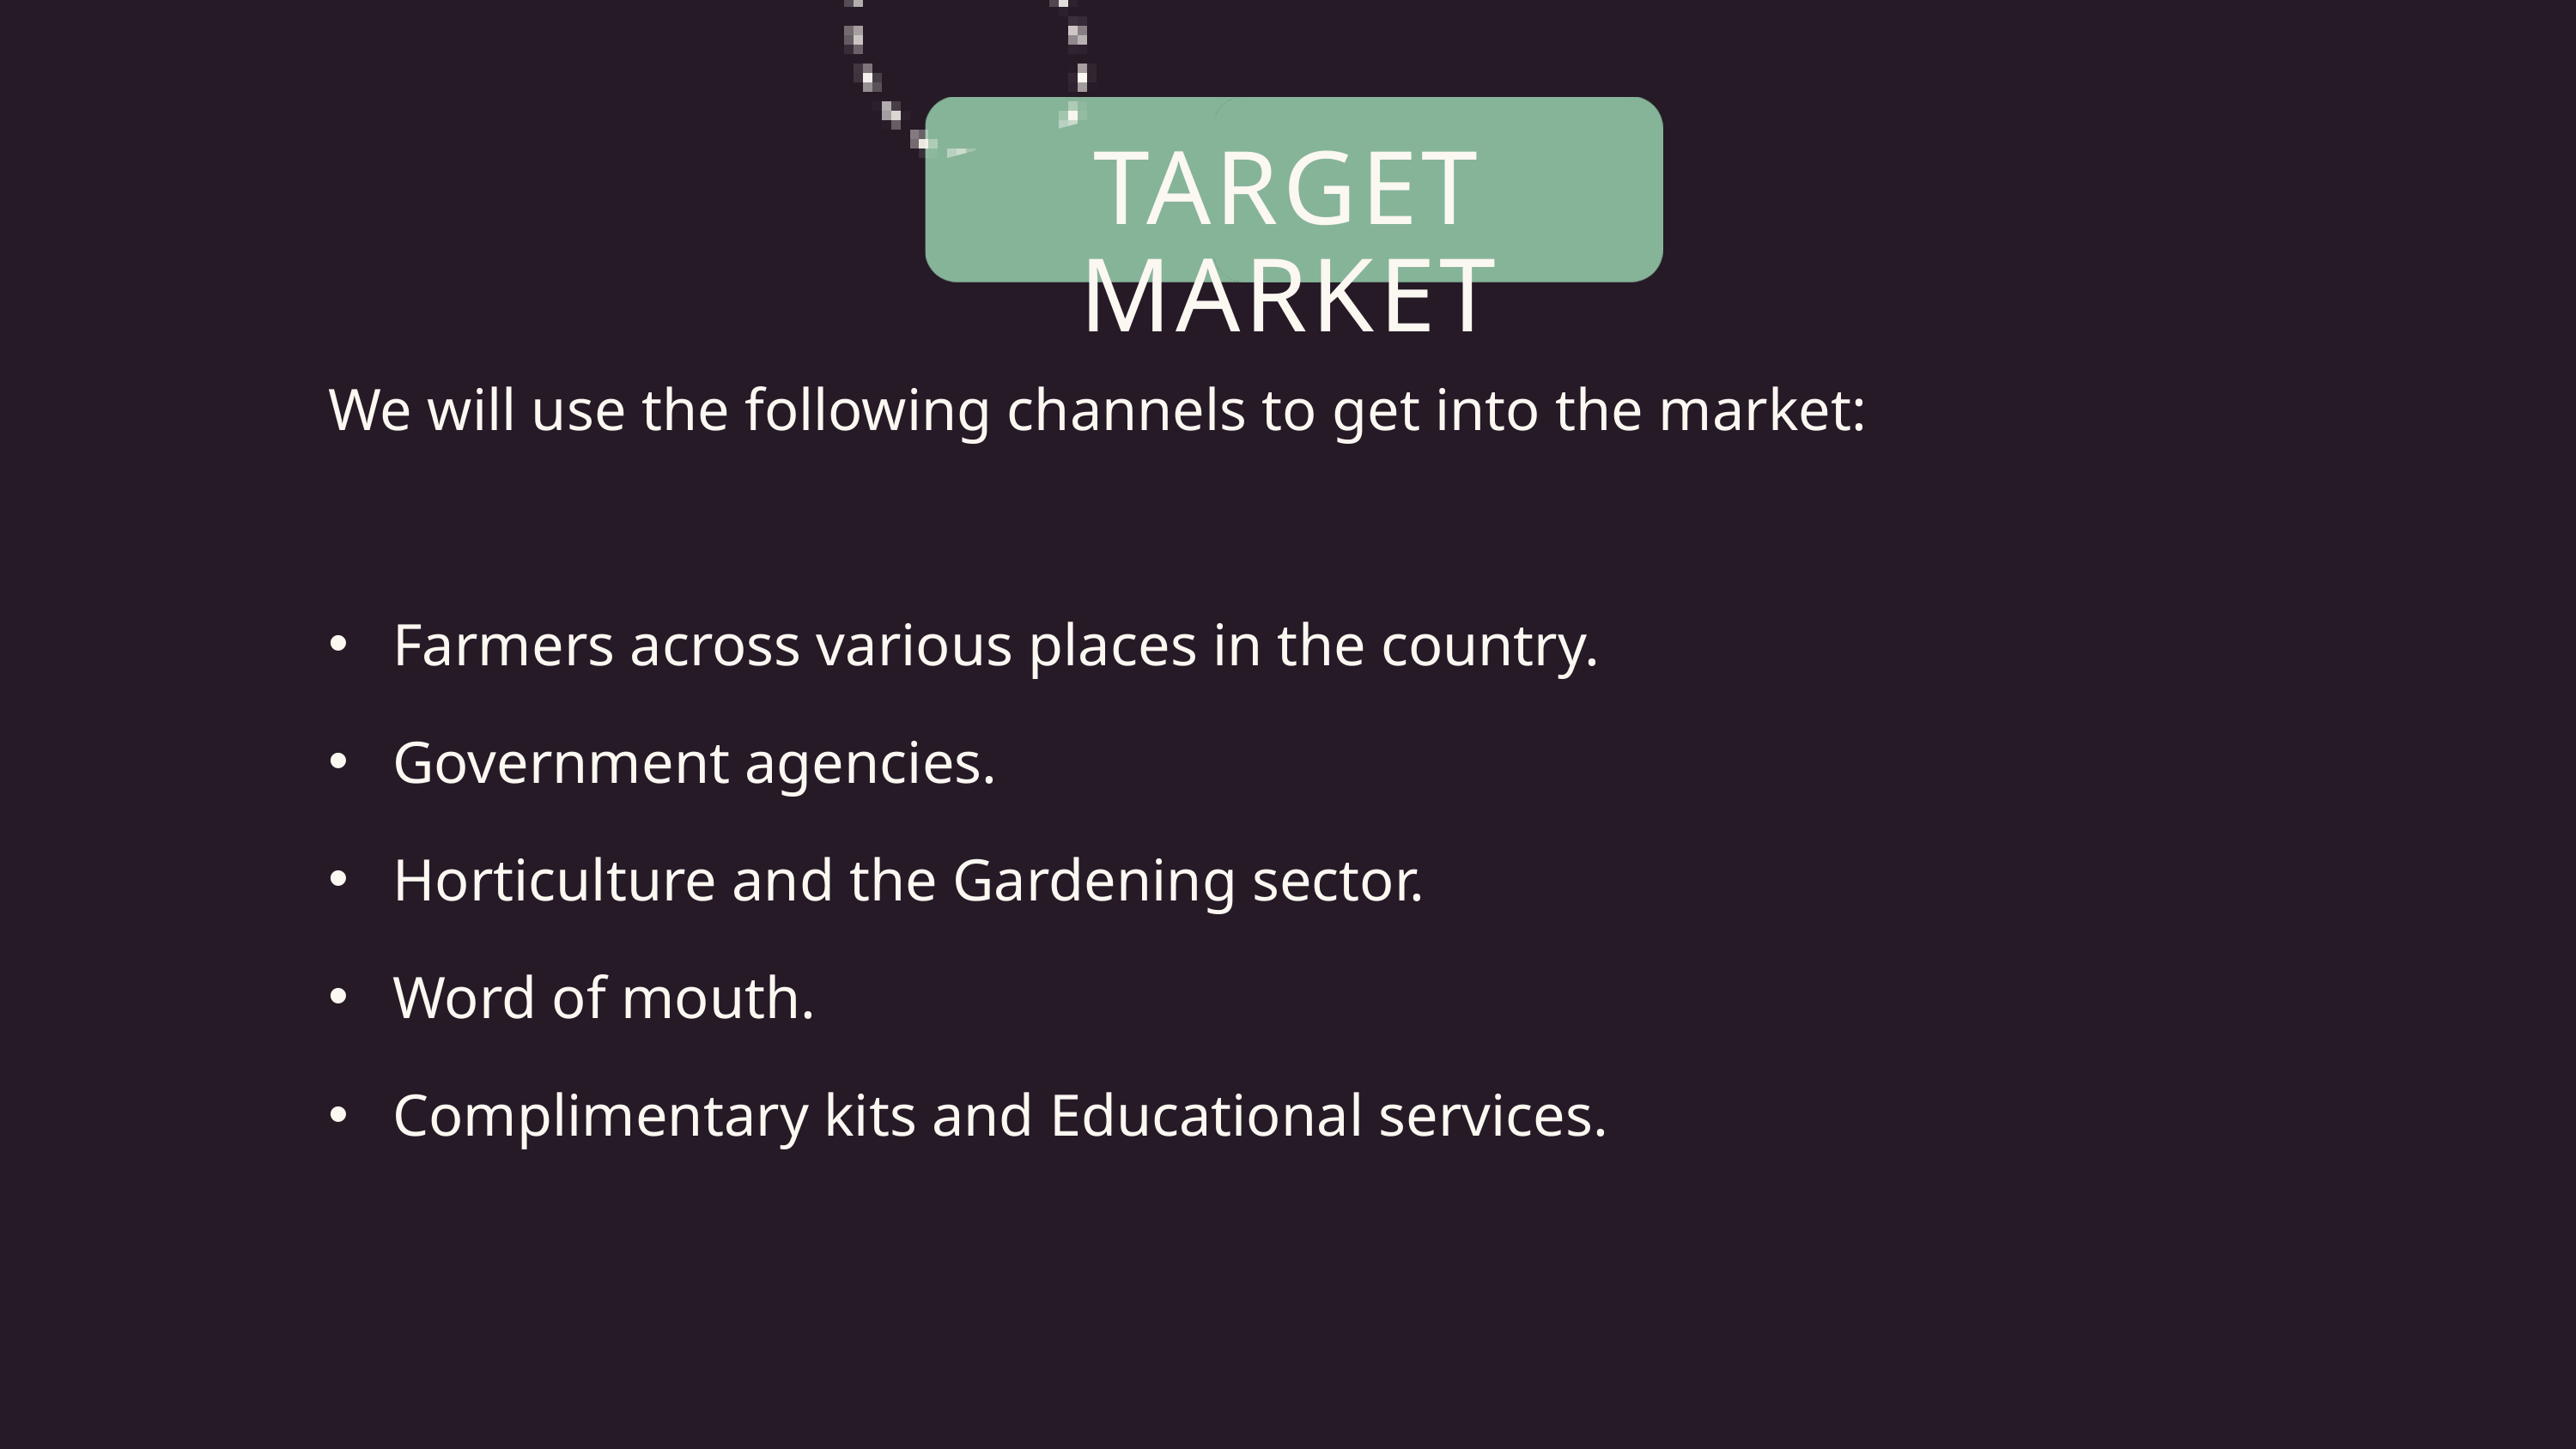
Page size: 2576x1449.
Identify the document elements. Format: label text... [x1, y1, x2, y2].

text_box [1213, 97, 1663, 282]
text_box [1026, 97, 1213, 138]
text_box [639, 0, 1181, 224]
text_box We will use the following channels to get into the market: Farmers across various places in the country. Government agencies. Horticulture and the Gardening sector. Word of mouth. Complimentary kits and Educational services. [328, 324, 2099, 1265]
text_box [925, 144, 1000, 282]
text_box TARGET MARKET [1000, 138, 1576, 324]
